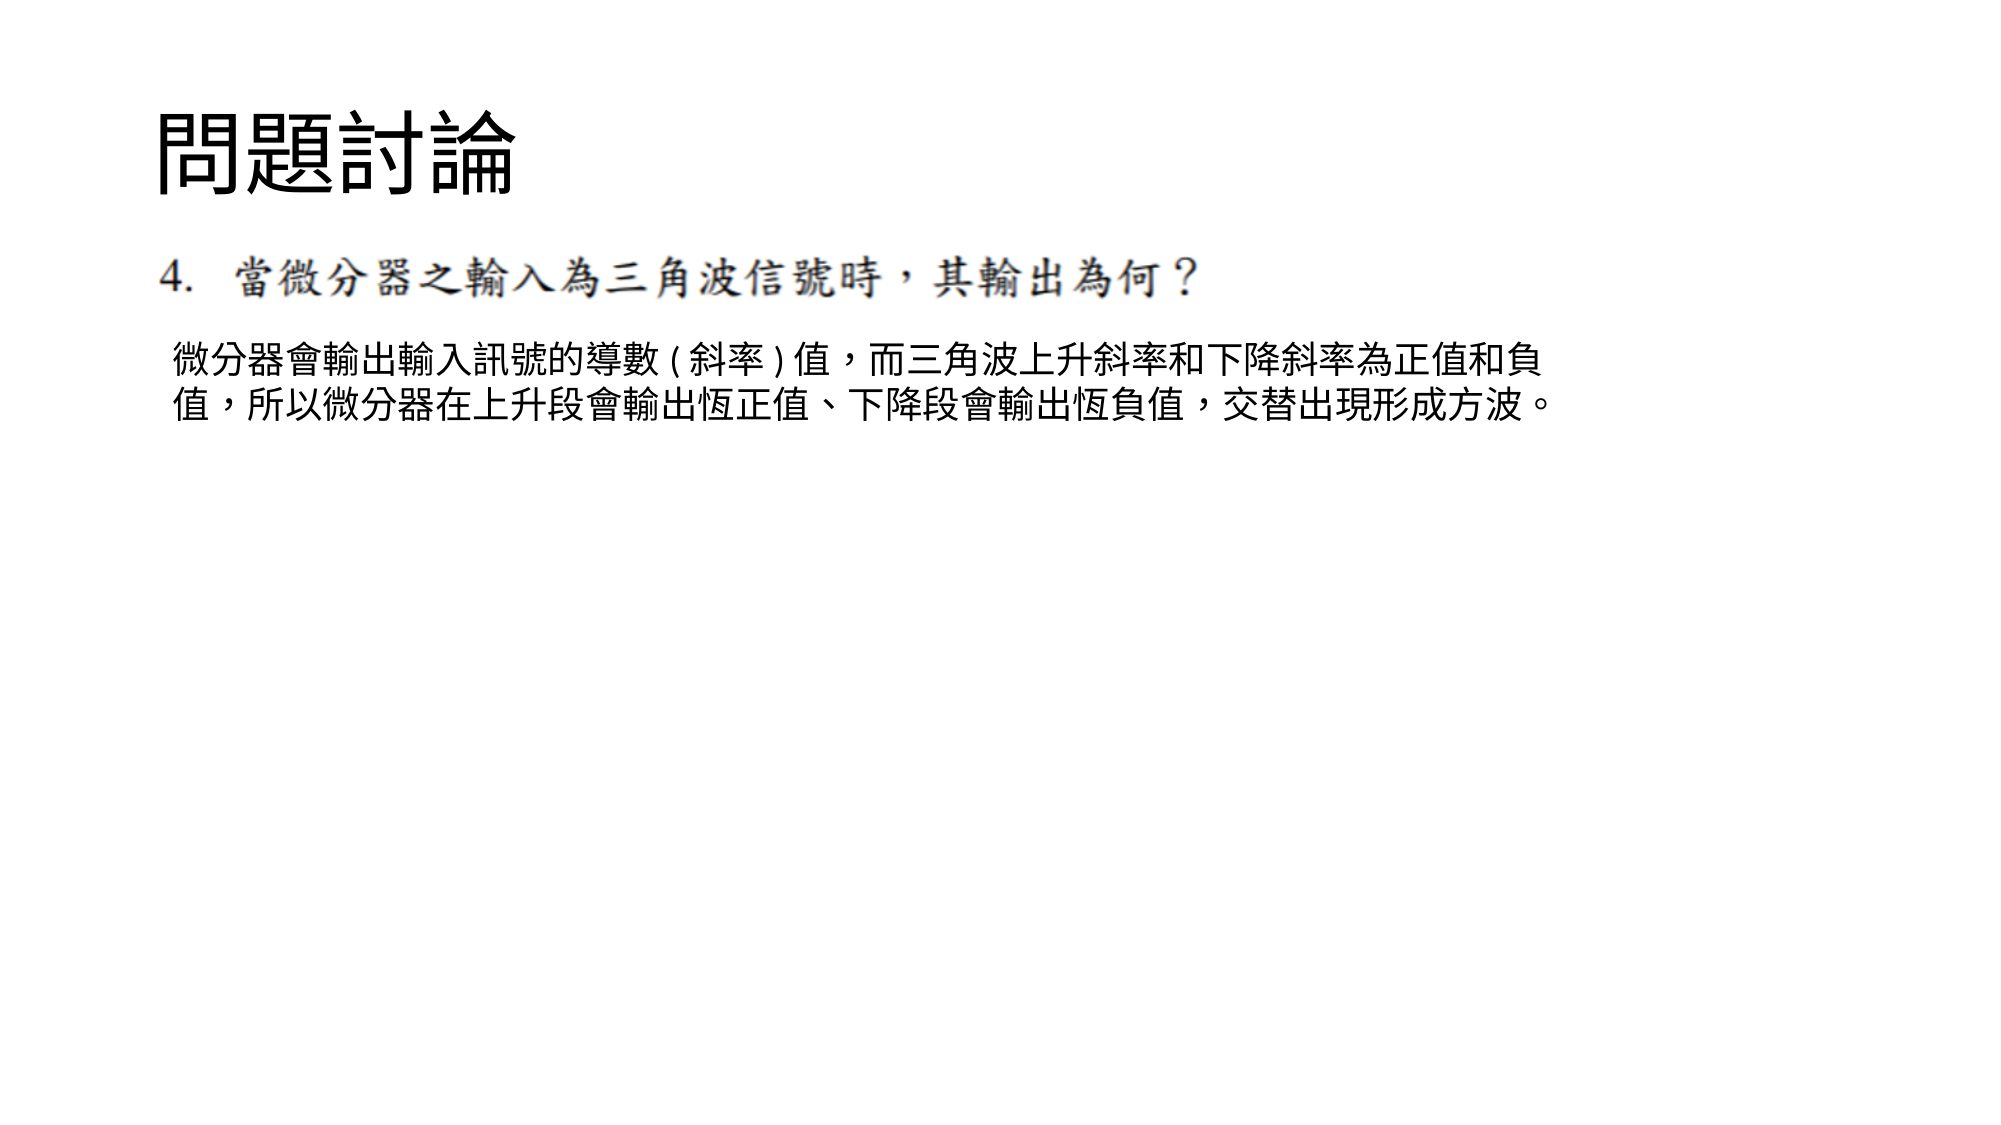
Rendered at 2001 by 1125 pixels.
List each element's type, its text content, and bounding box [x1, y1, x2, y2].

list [158, 237, 1205, 318]
text_box 微分器會輸出輸入訊號的導數(斜率)值，而三角波上升斜率和下降斜率為正值和負值，所以微分器在上升段會輸出恆正值、下降段會輸出恆負值，交替出現形成方波。 [158, 328, 1563, 434]
title 問題討論 [137, 49, 1863, 267]
